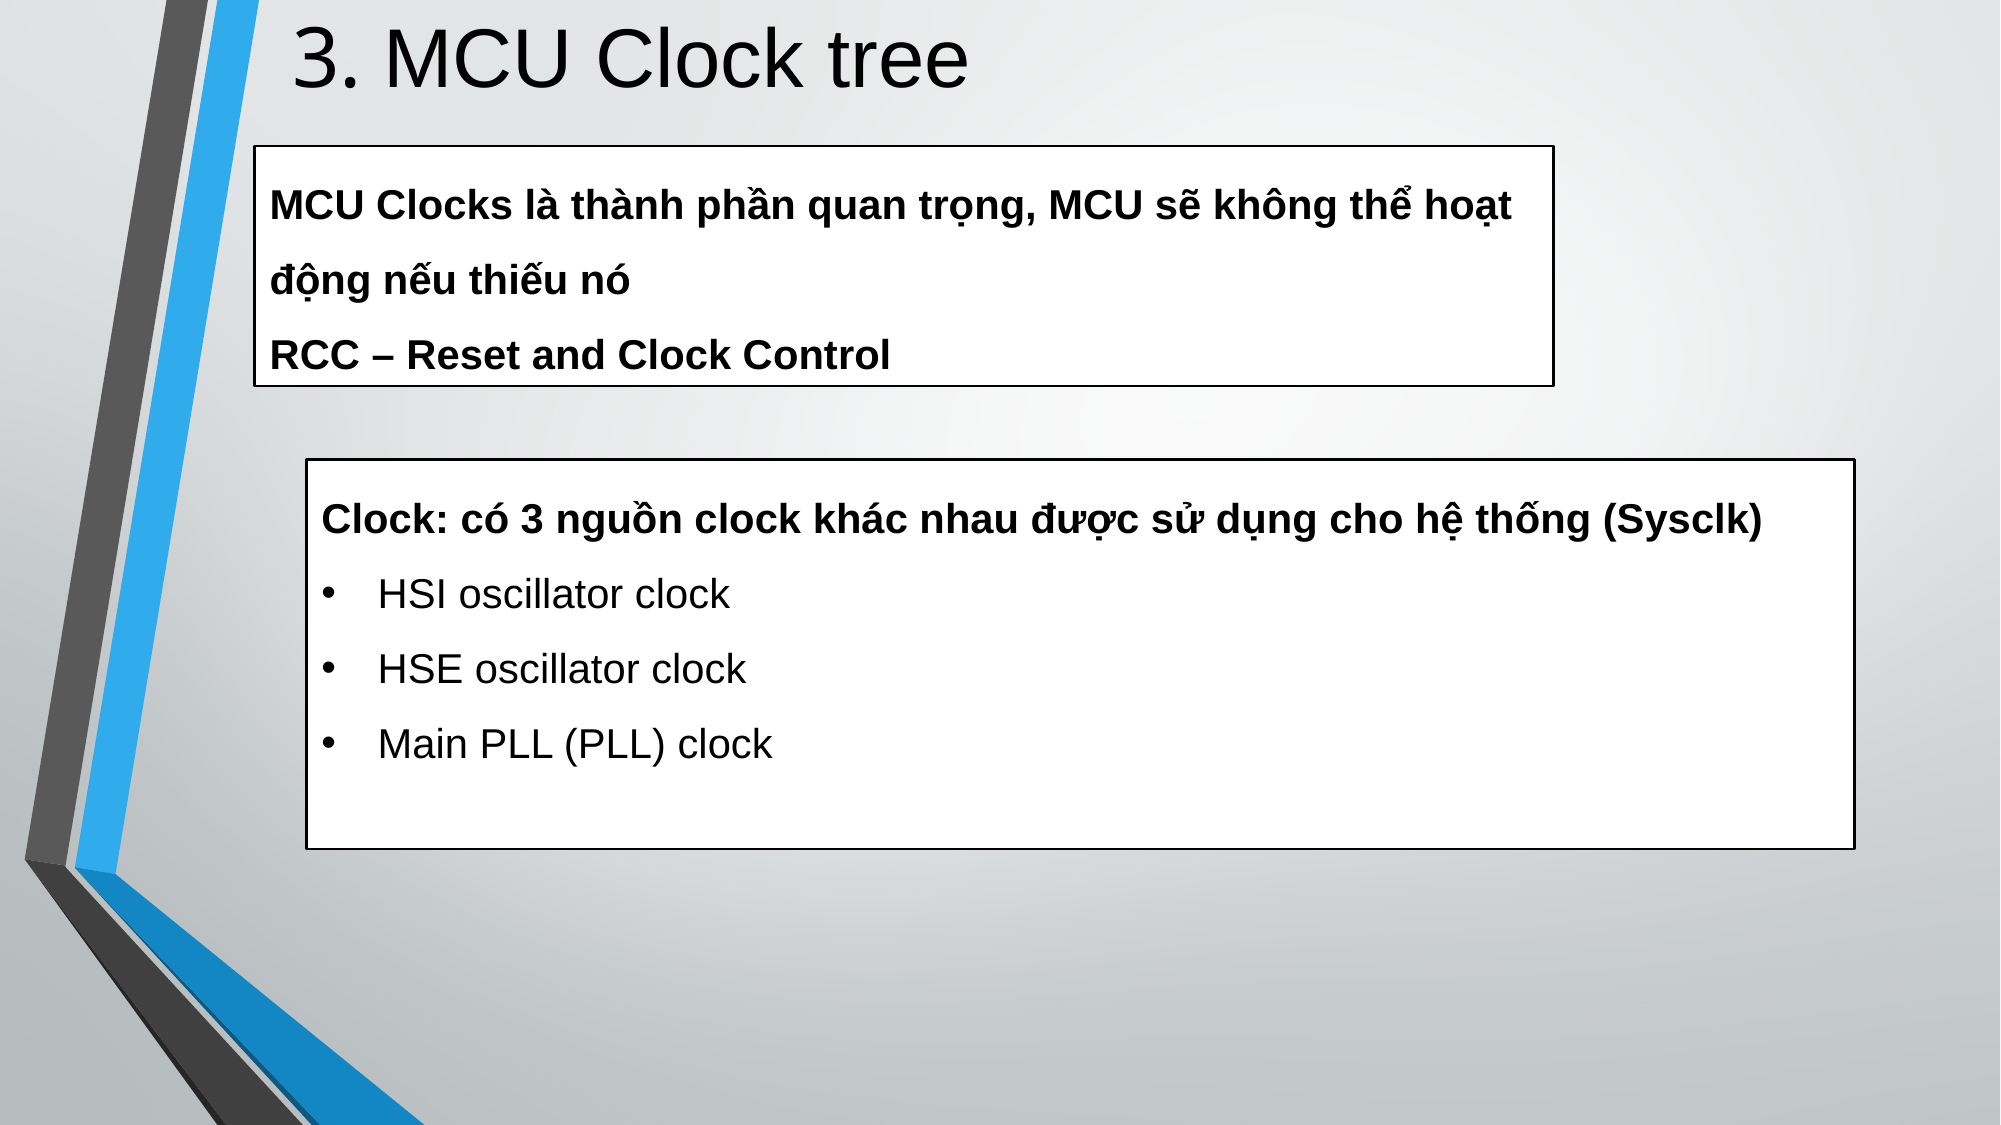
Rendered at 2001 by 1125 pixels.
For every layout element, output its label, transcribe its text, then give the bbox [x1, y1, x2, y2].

text_box MCU Clocks là thành phần quan trọng, MCU sẽ không thể hoạt động nếu thiếu nó RCC – Reset and Clock Control [253, 145, 1555, 387]
text_box Clock: có 3 nguồn clock khác nhau được sử dụng cho hệ thống (Sysclk) HSI oscillator clock HSE oscillator clock Main PLL (PLL) clock [305, 458, 1856, 850]
title 3. MCU Clock tree [277, 0, 1978, 131]
